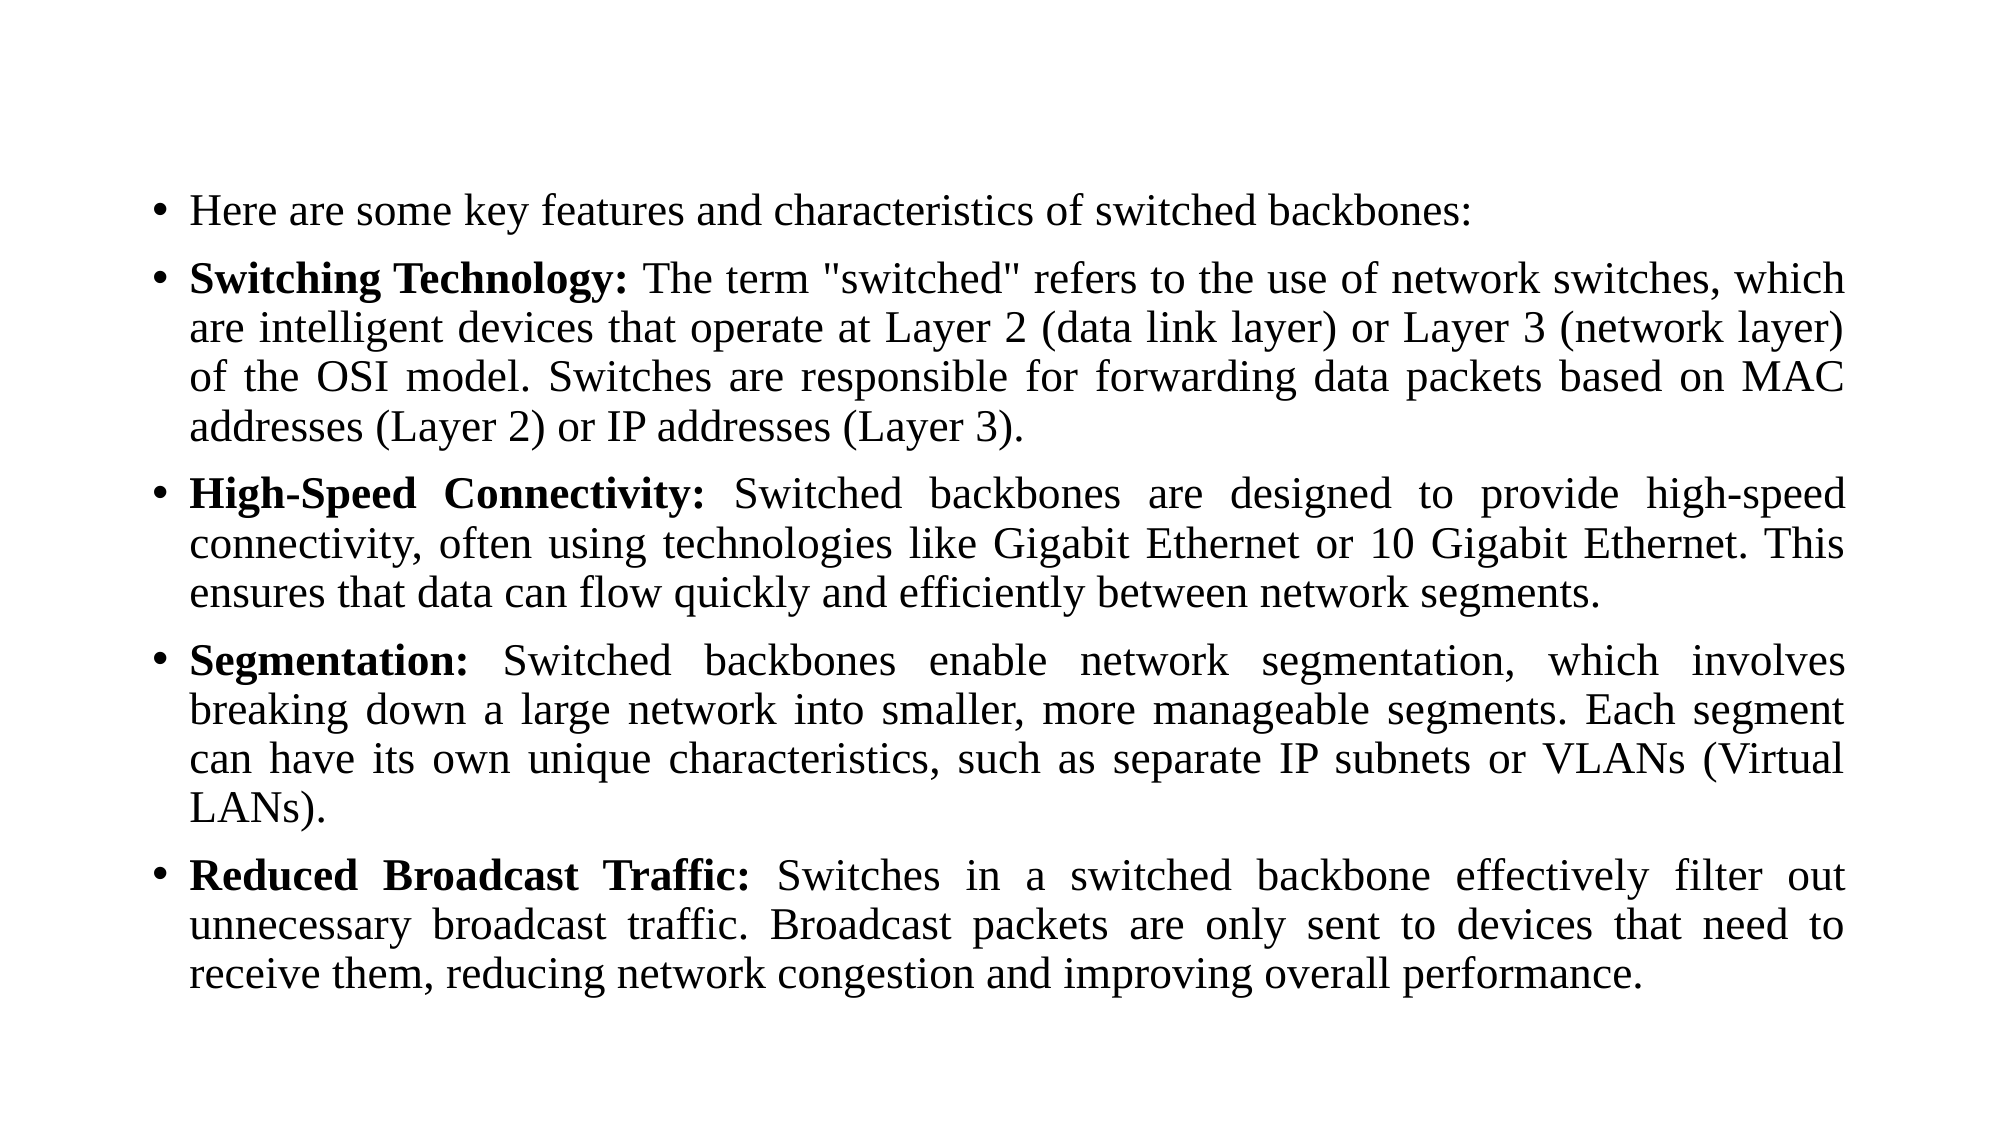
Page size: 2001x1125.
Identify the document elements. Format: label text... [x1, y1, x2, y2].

list Here are some key features and characteristics of switched backbones: Switching Technology: The term "switched" refers to the use of network switches, which are intelligent devices that operate at Layer 2 (data link layer) or Layer 3 (network layer) of the OSI model. Switches are responsible for forwarding data packets based on MAC addresses (Layer 2) or IP addresses (Layer 3). High-Speed Connectivity: Switched backbones are designed to provide high-speed connectivity, often using technologies like Gigabit Ethernet or 10 Gigabit Ethernet. This ensures that data can flow quickly and efficiently between network segments. Segmentation: Switched backbones enable network segmentation, which involves breaking down a large network into smaller, more manageable segments. Each segment can have its own unique characteristics, such as separate IP subnets or VLANs (Virtual LANs). Reduced Broadcast Traffic: Switches in a switched backbone effectively filter out unnecessary broadcast traffic. Broadcast packets are only sent to devices that need to receive them, reducing network congestion and improving overall performance. [137, 179, 1863, 1014]
